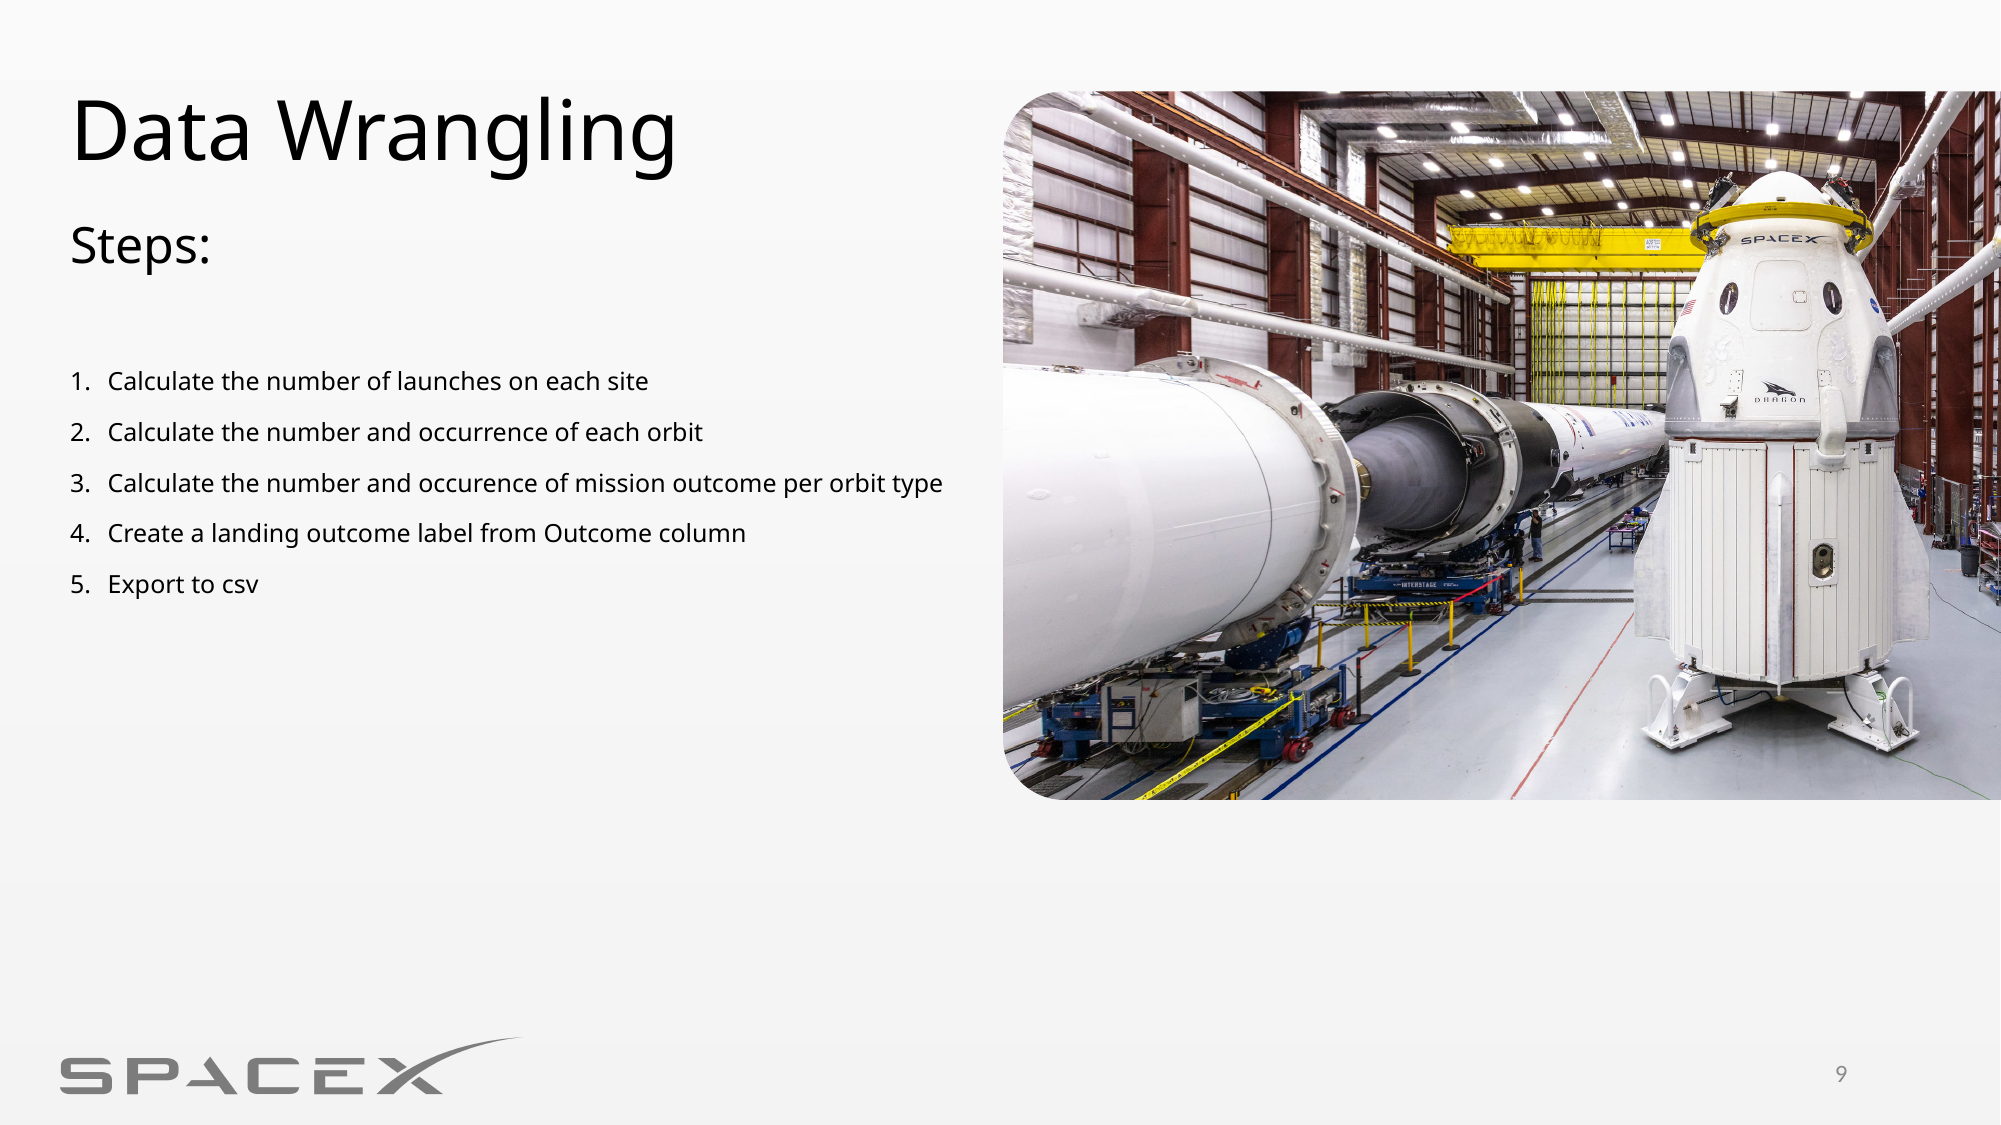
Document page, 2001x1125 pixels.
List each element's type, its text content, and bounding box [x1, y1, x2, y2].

picture [58, 1036, 526, 1095]
picture [1003, 91, 2001, 800]
list Steps: [55, 212, 403, 323]
slide_number 9 [1412, 1042, 1863, 1103]
text_box Calculate the number of launches on each site Calculate the number and occurrence of each orbit Calculate the number and occurence of mission outcome per orbit type Create a landing outcome label from Outcome column Export to csv [55, 357, 982, 1071]
text_box Data Wrangling [55, 88, 1781, 179]
